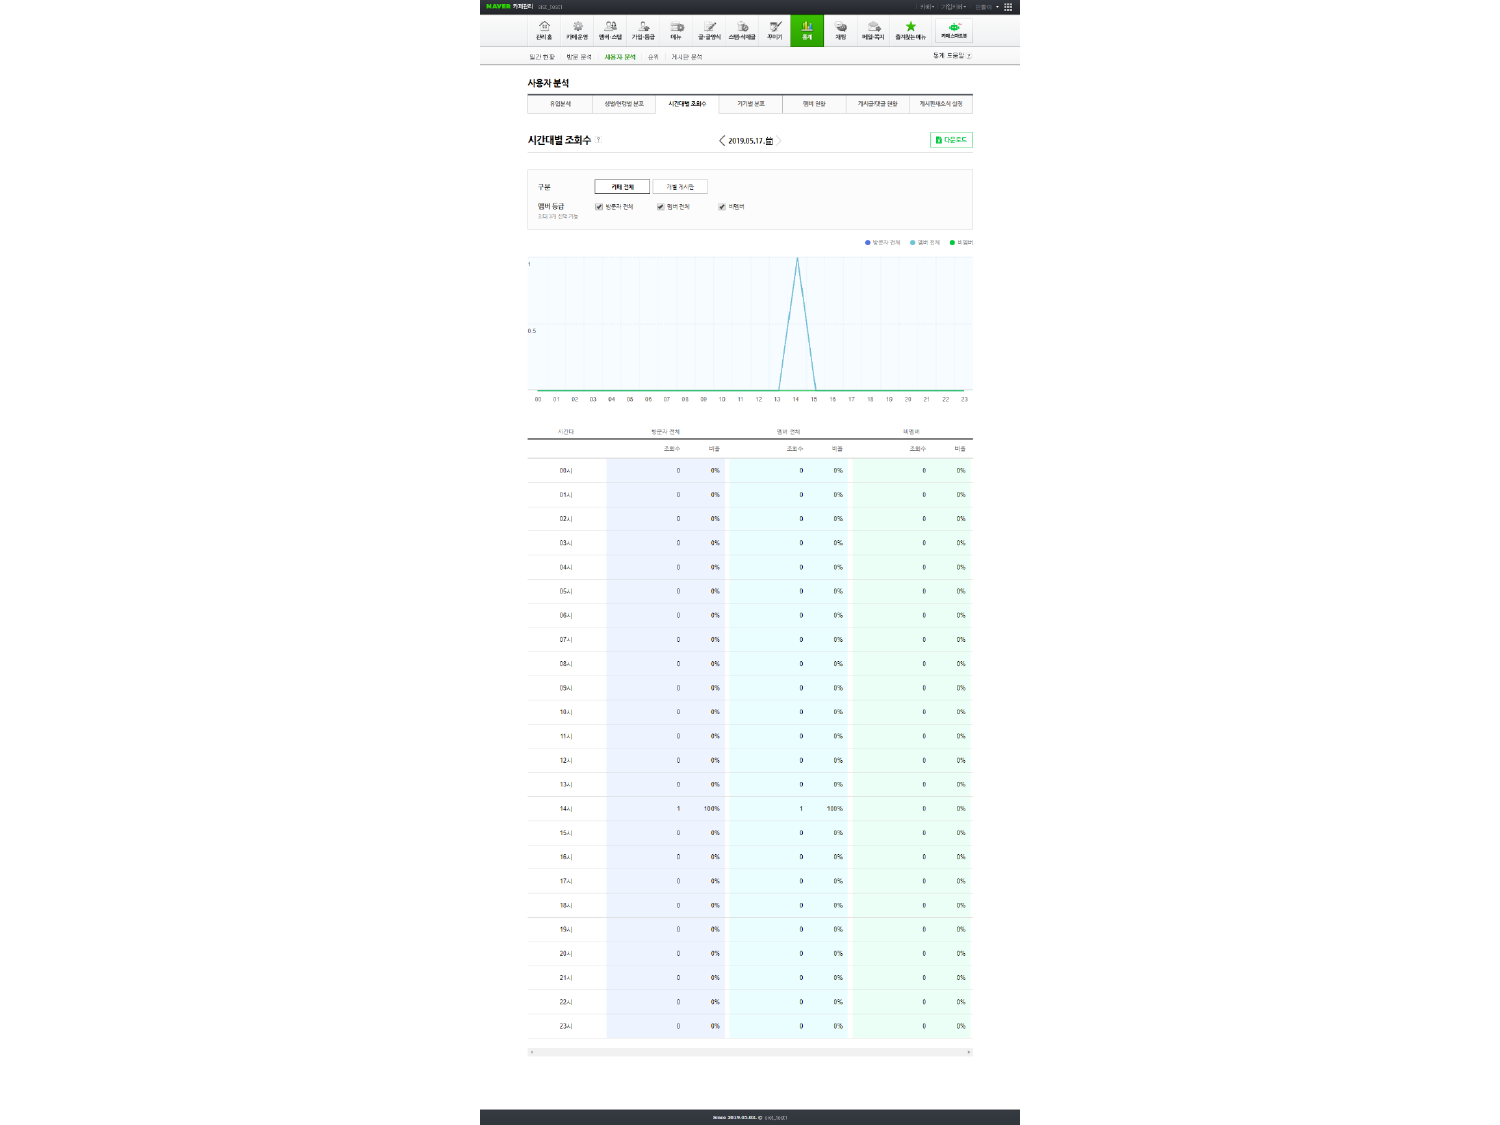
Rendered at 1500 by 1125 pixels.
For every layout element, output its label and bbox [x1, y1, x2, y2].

picture [480, 0, 1020, 1125]
